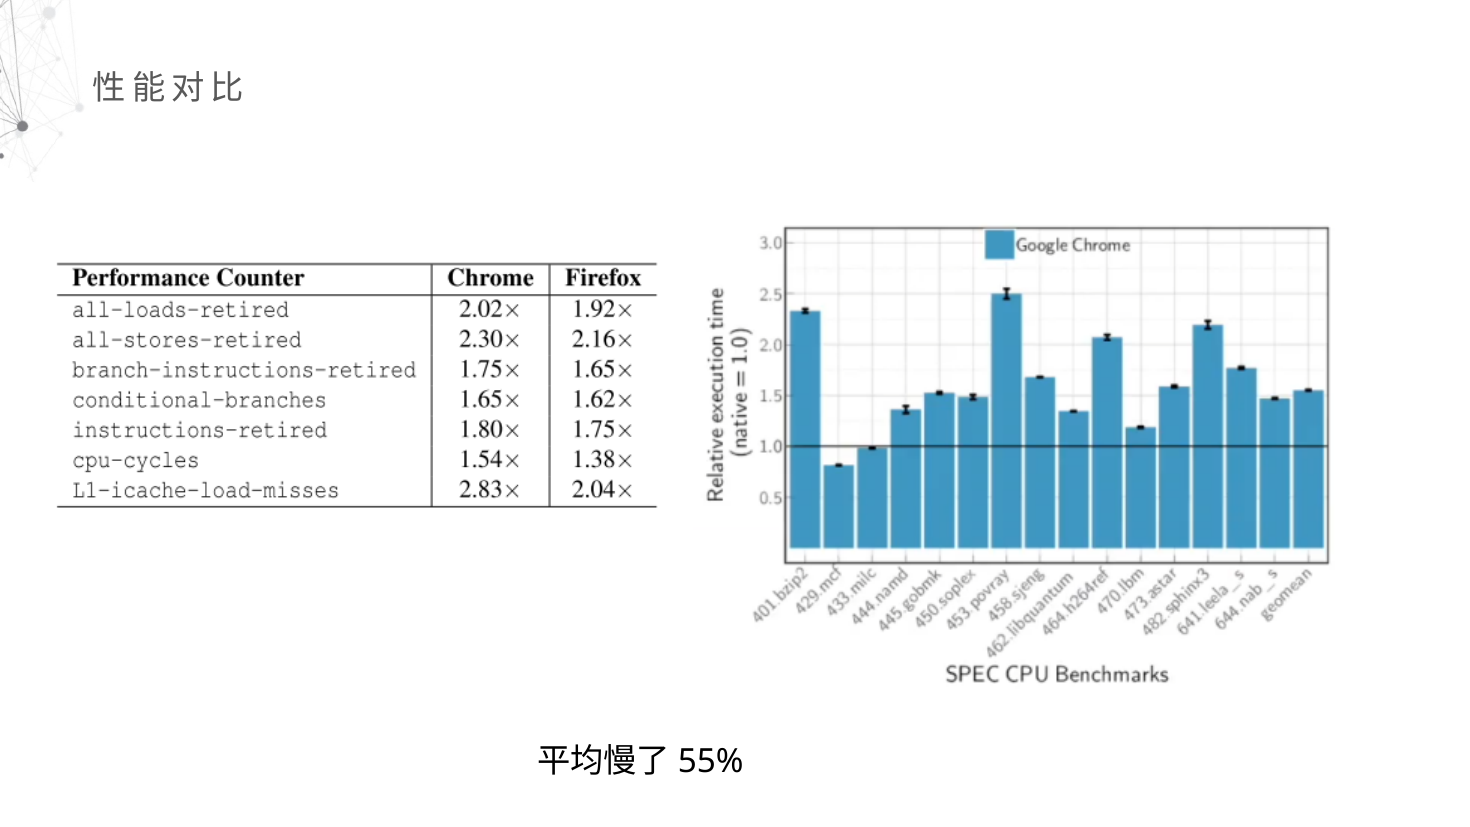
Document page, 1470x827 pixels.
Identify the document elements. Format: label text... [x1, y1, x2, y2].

text_box 性能对比 [77, 75, 260, 114]
text_box 平均慢了55% [522, 732, 842, 787]
picture [0, 0, 1371, 715]
